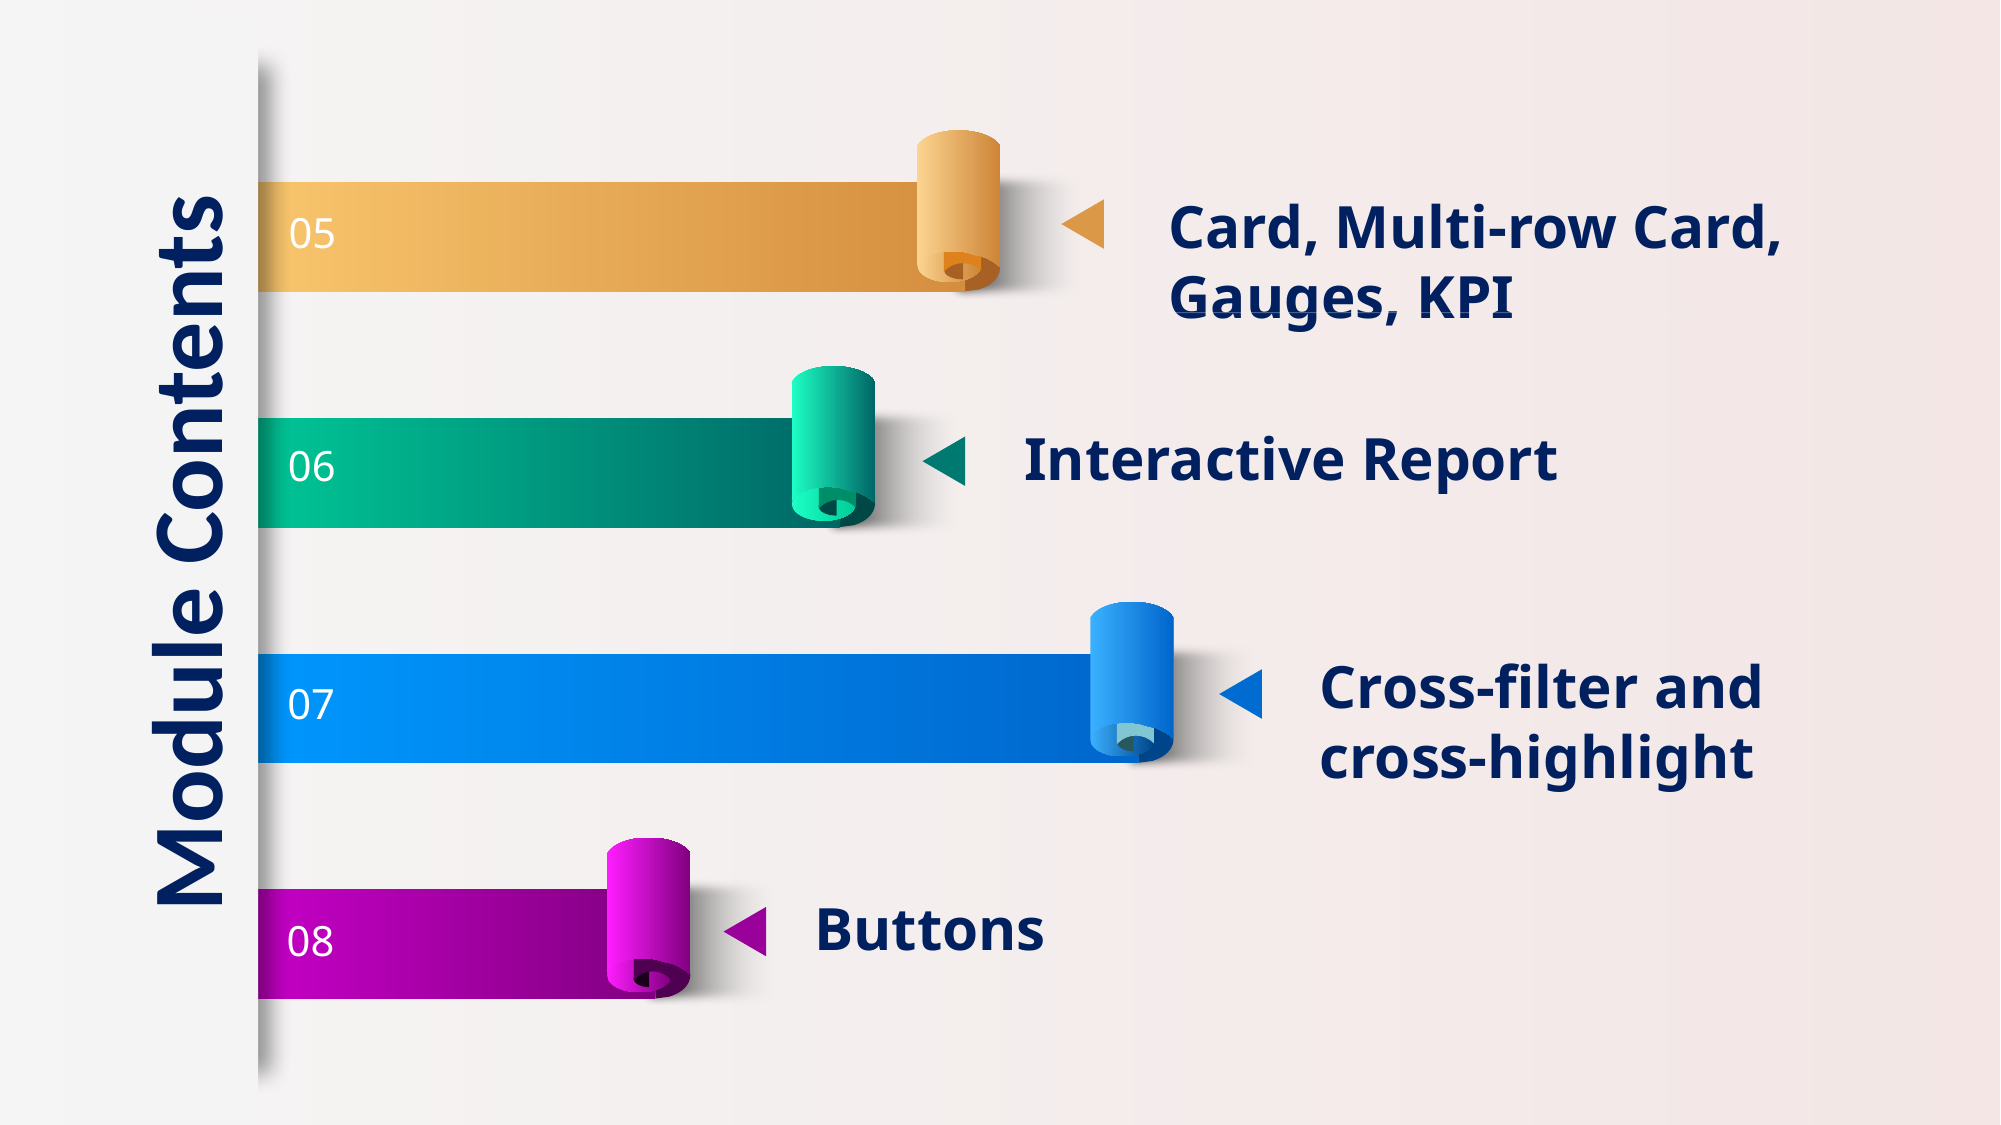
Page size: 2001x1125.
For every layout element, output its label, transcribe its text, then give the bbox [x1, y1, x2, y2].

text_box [1219, 661, 1305, 727]
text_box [225, 130, 1087, 301]
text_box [799, 885, 1489, 1016]
text_box [100, 19, 259, 1125]
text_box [226, 601, 1261, 772]
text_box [1061, 191, 1154, 257]
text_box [1009, 414, 1970, 545]
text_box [225, 366, 962, 537]
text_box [1305, 642, 1947, 800]
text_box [226, 837, 780, 1007]
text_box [723, 898, 799, 965]
text_box Module Contents [114, 0, 250, 1106]
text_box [922, 428, 1009, 495]
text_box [1154, 182, 1817, 340]
